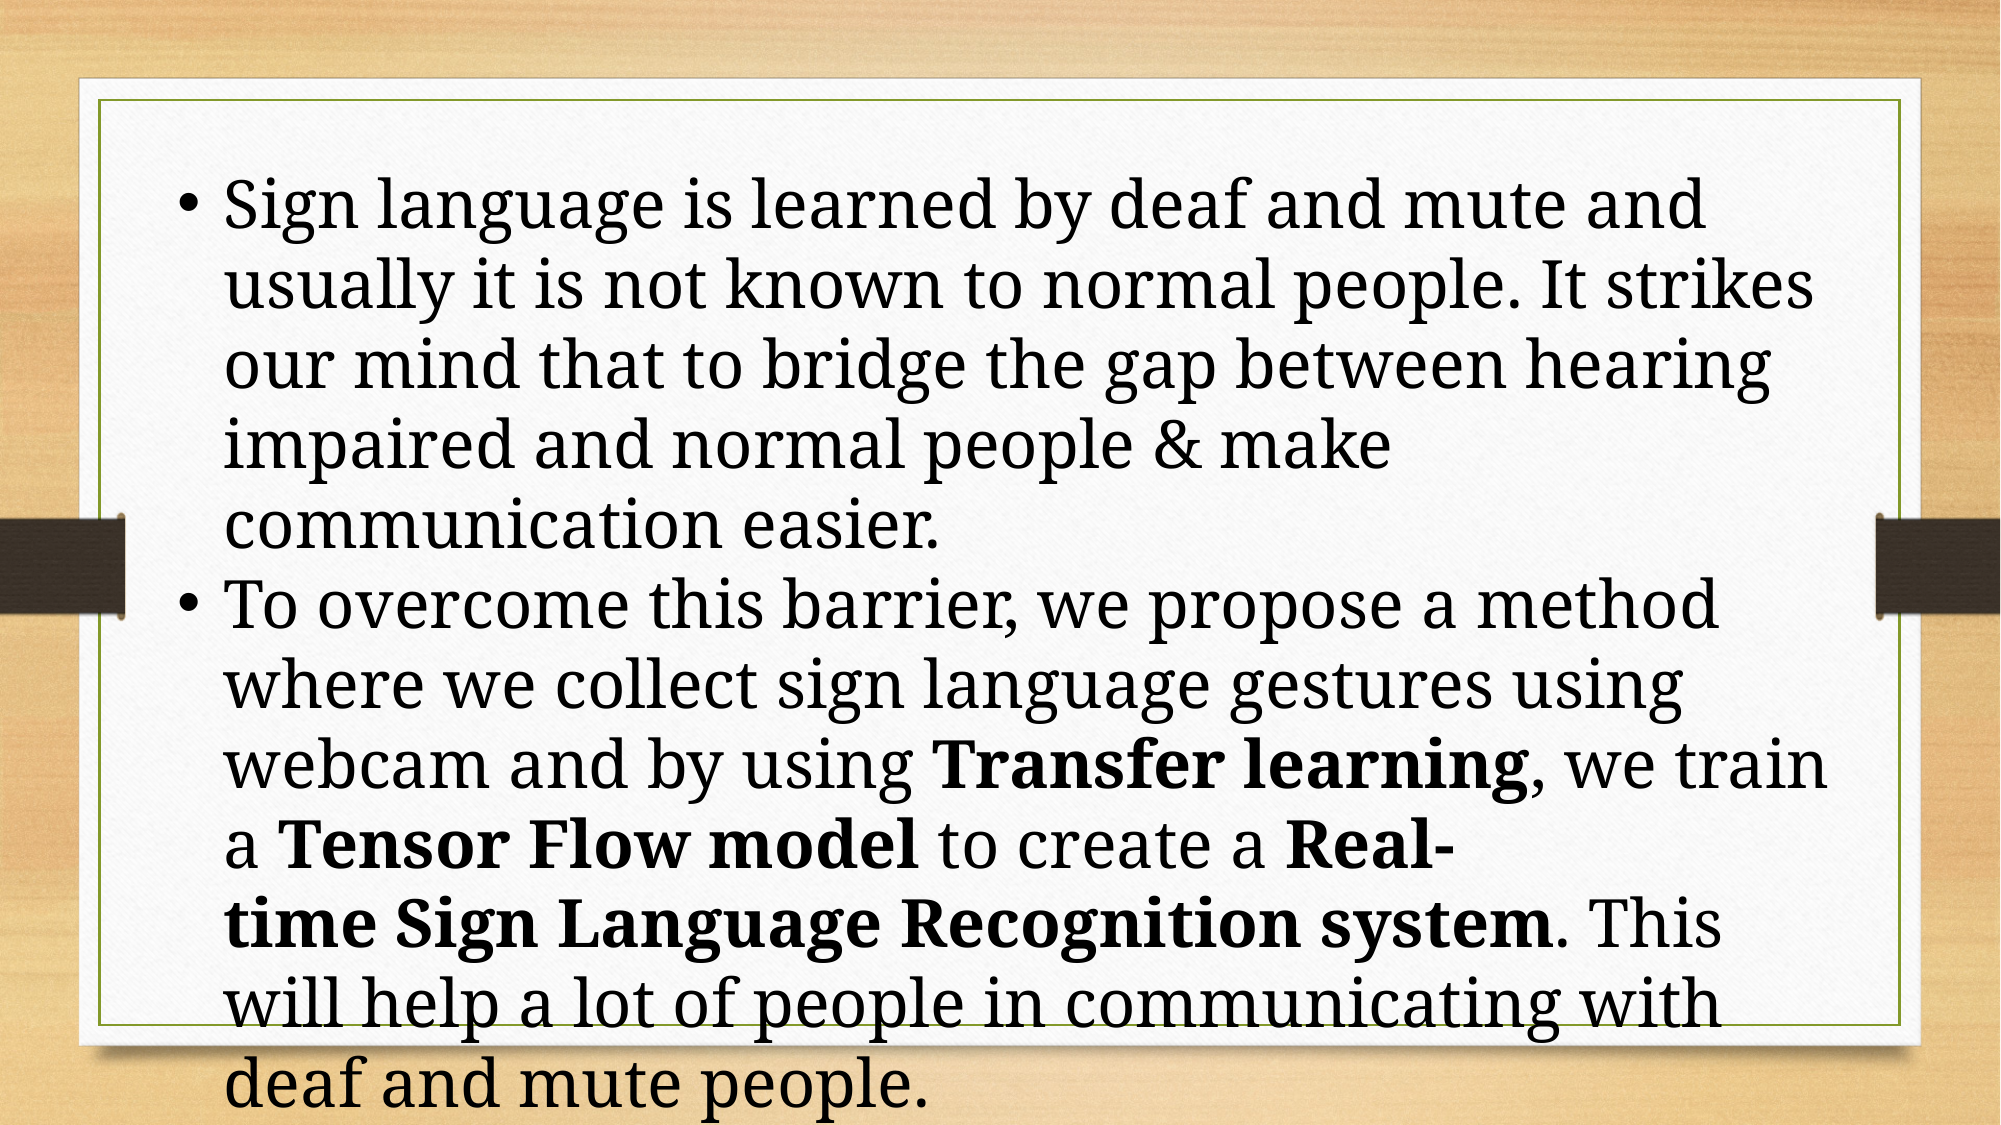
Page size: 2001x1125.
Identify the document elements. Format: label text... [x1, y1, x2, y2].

text_box Sign language is learned by deaf and mute and usually it is not known to normal people. It strikes our mind that to bridge the gap between hearing impaired and normal people & make communication easier. To overcome this barrier, we propose a method where we collect sign language gestures using webcam and by using Transfer learning, we train a Tensor Flow model to create a Real-time Sign Language Recognition system. This will help a lot of people in communicating with deaf and mute people. [162, 154, 1848, 1125]
picture [0, 0, 2001, 1125]
